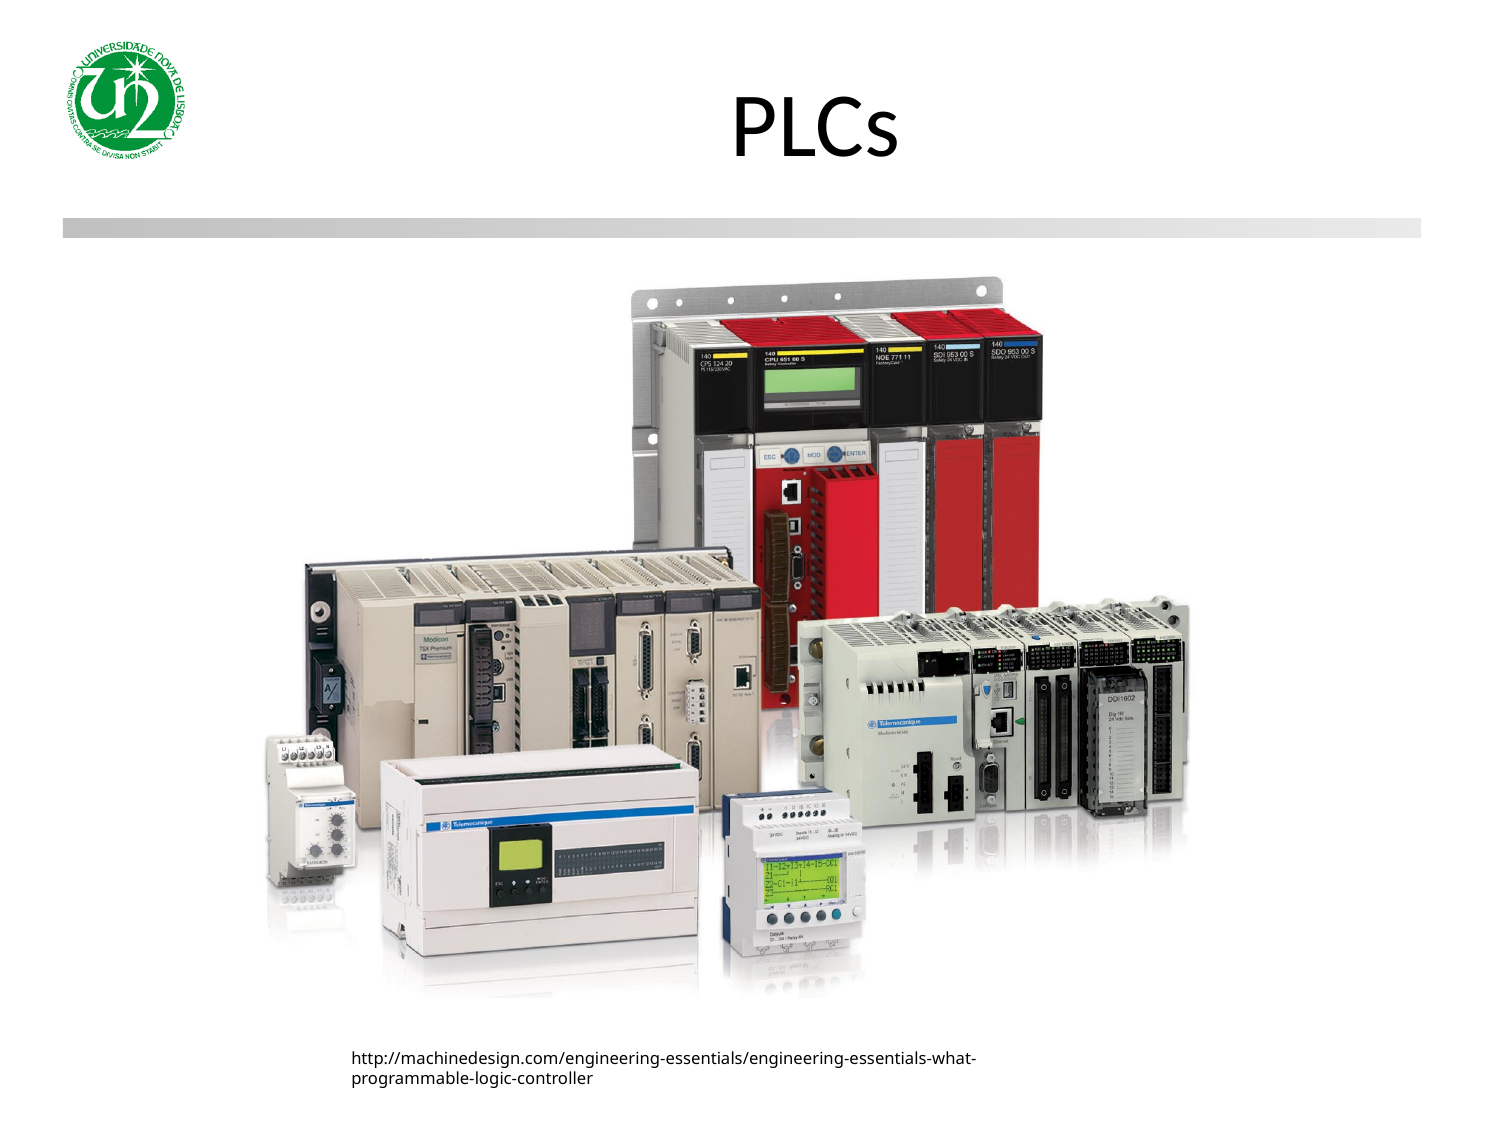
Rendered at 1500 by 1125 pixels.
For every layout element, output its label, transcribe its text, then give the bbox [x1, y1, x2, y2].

title PLCs [206, 39, 1425, 201]
text_box http://machinedesign.com/engineering-essentials/engineering-essentials-what-programmable-logic-controller [336, 1040, 1087, 1096]
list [247, 255, 1211, 998]
picture [64, 39, 185, 160]
